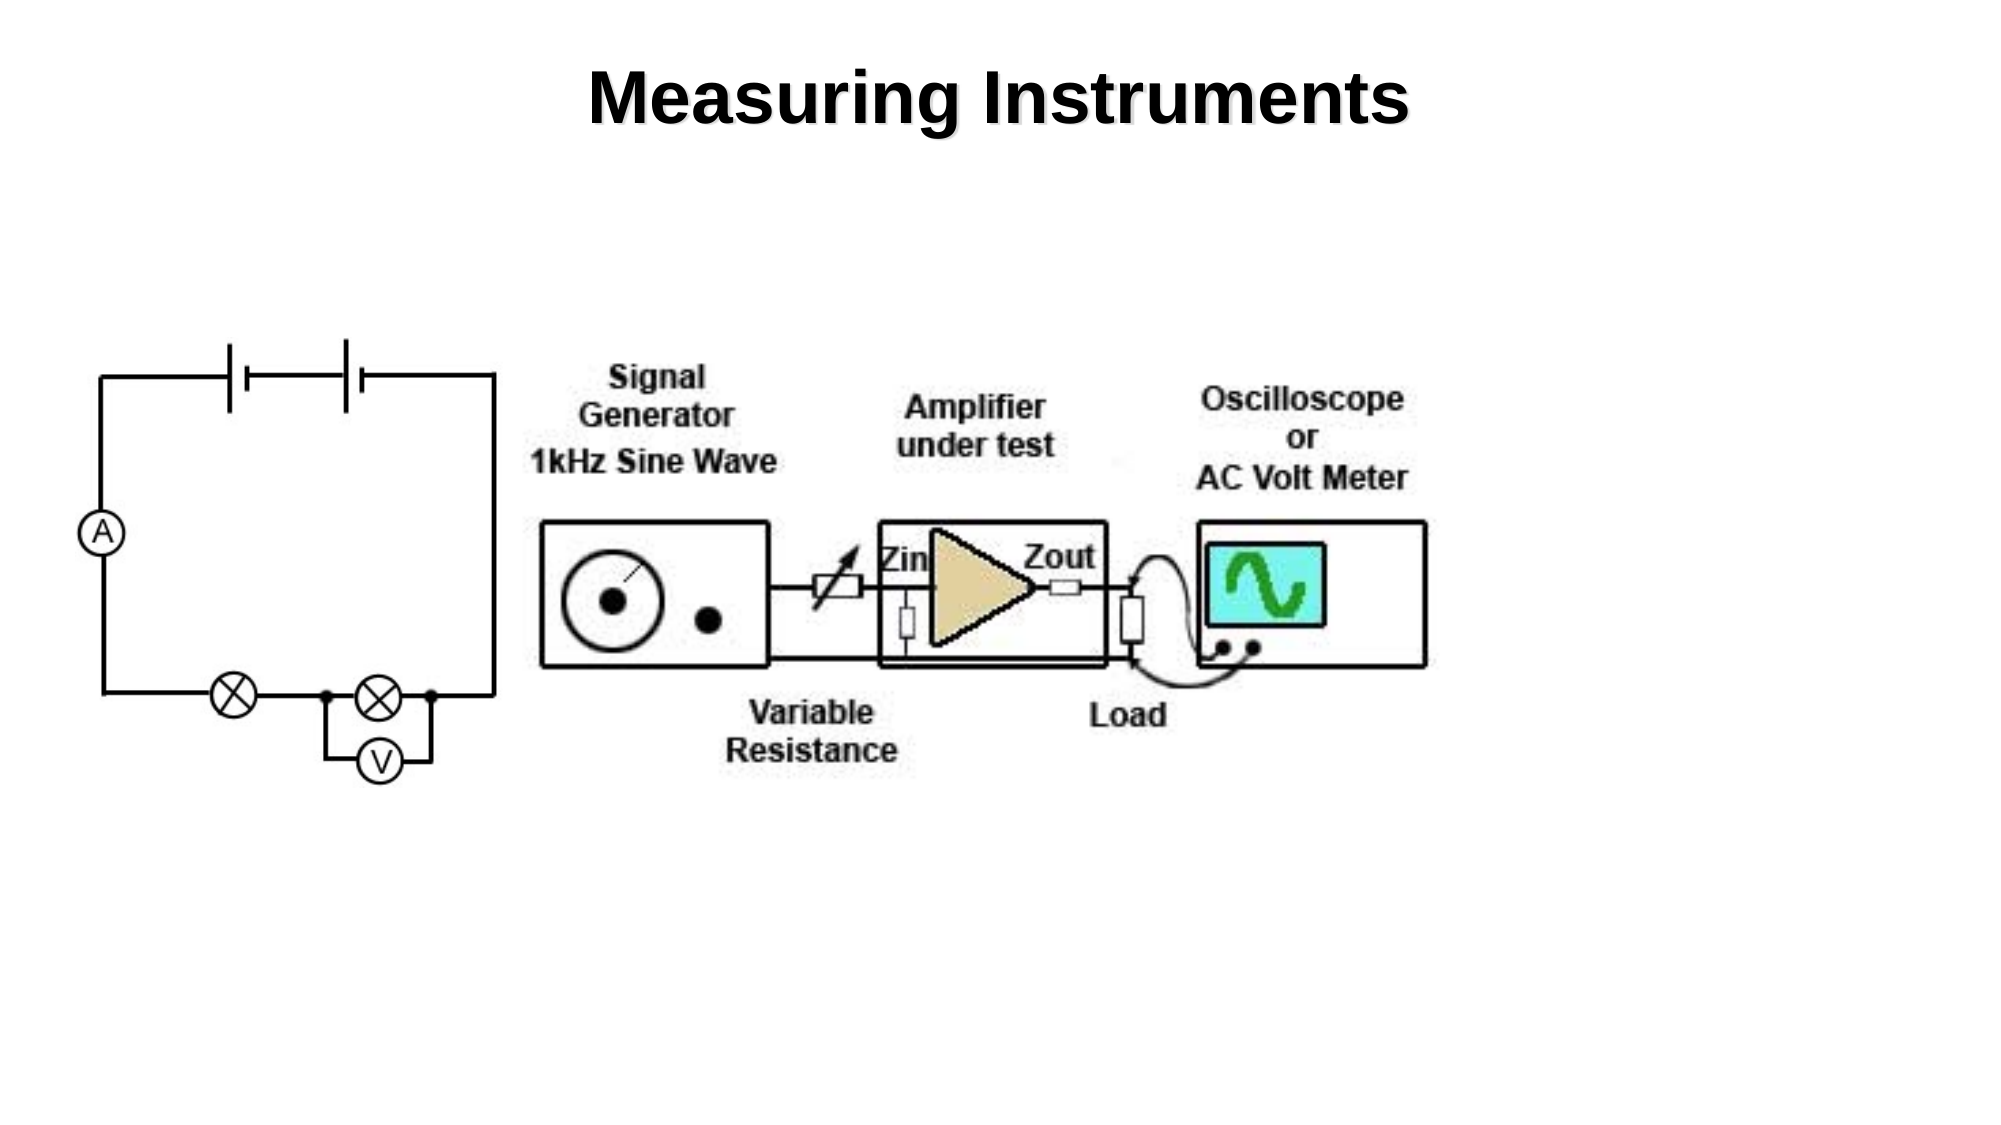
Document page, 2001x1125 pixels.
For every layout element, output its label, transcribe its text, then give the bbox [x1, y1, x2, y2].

title Measuring Instruments [33, 24, 1967, 163]
picture [75, 336, 1456, 788]
